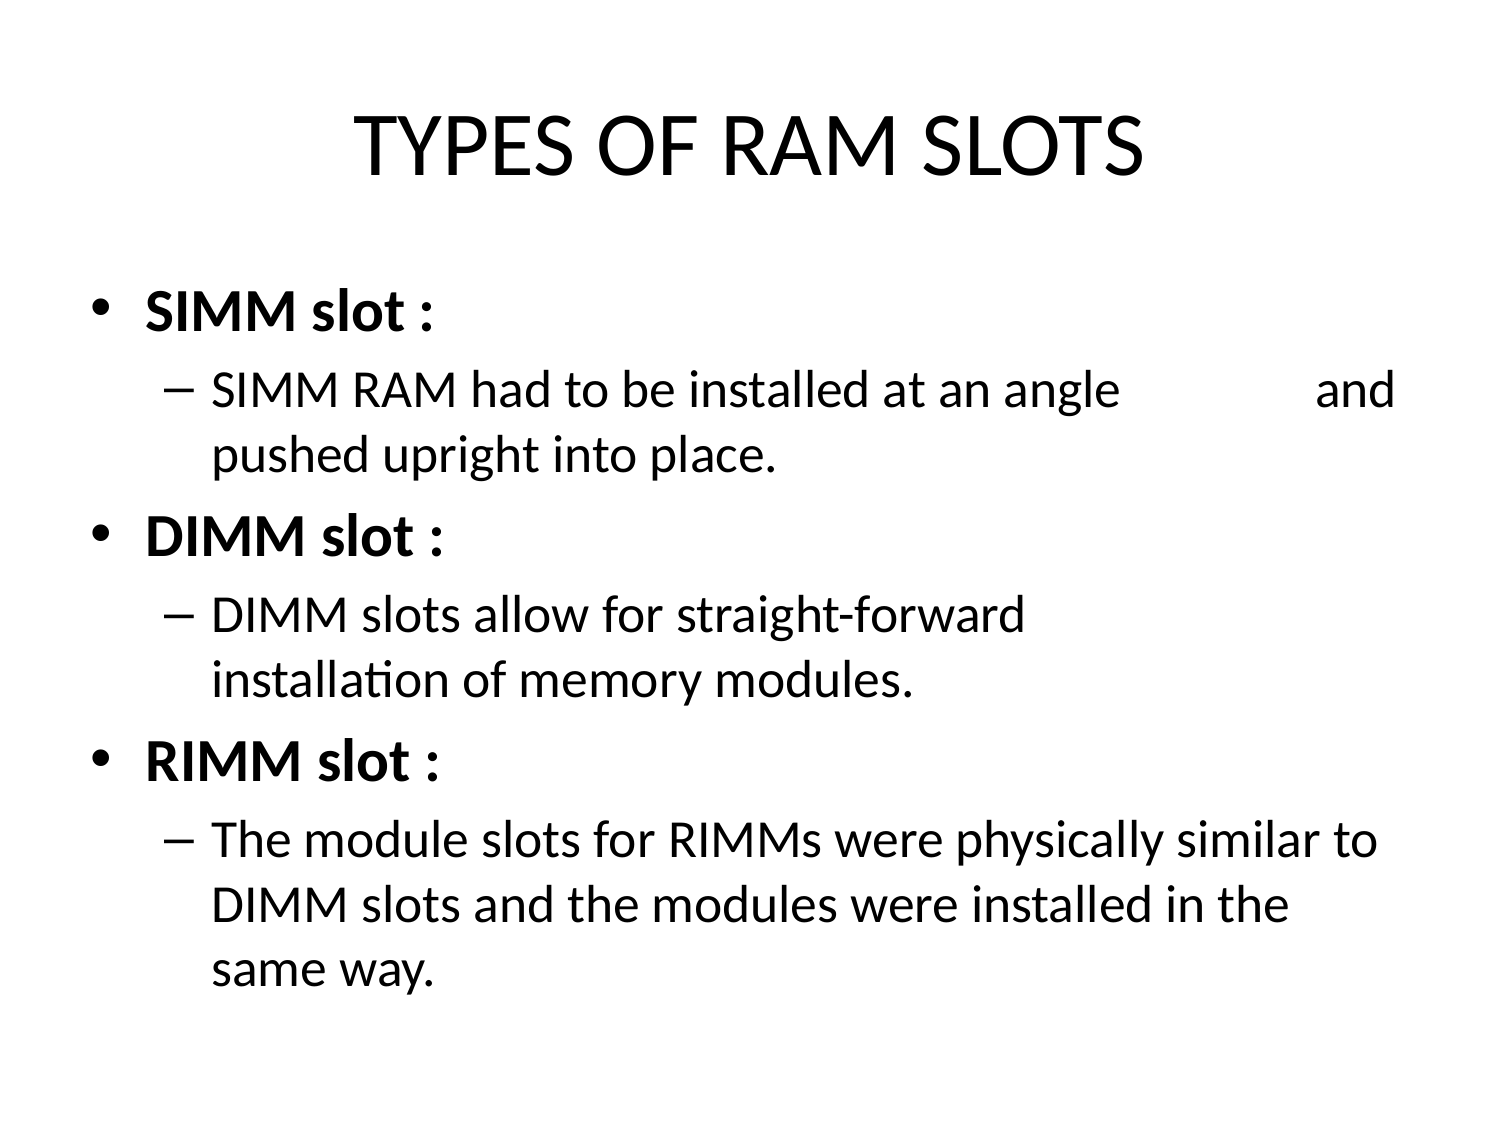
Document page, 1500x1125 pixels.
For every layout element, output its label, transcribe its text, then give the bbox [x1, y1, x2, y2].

title TYPES OF RAM SLOTS [75, 45, 1425, 233]
list SIMM slot : SIMM RAM had to be installed at an angle and pushed upright into place. DIMM slot : DIMM slots allow for straight-forward installation of memory modules. RIMM slot : The module slots for RIMMs were physically similar to DIMM slots and the modules were installed in the same way. [75, 262, 1425, 1005]
